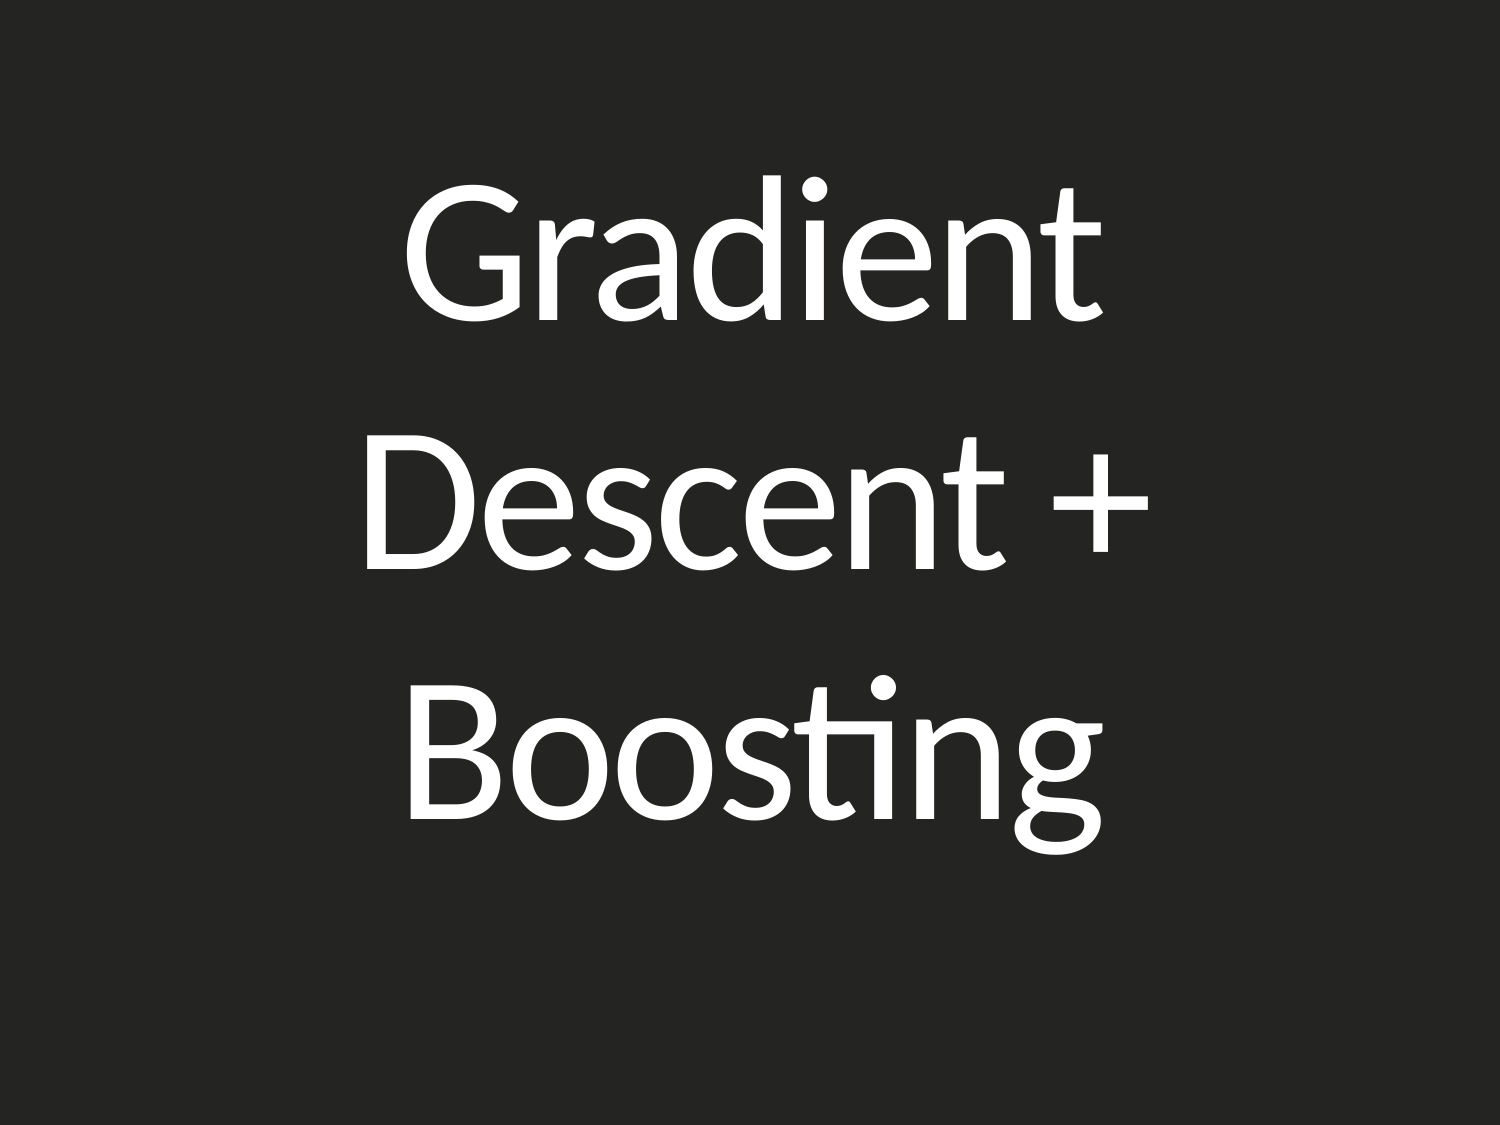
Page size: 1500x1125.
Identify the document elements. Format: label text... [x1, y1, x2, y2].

title Gradient Descent + Boosting [205, 82, 1297, 891]
